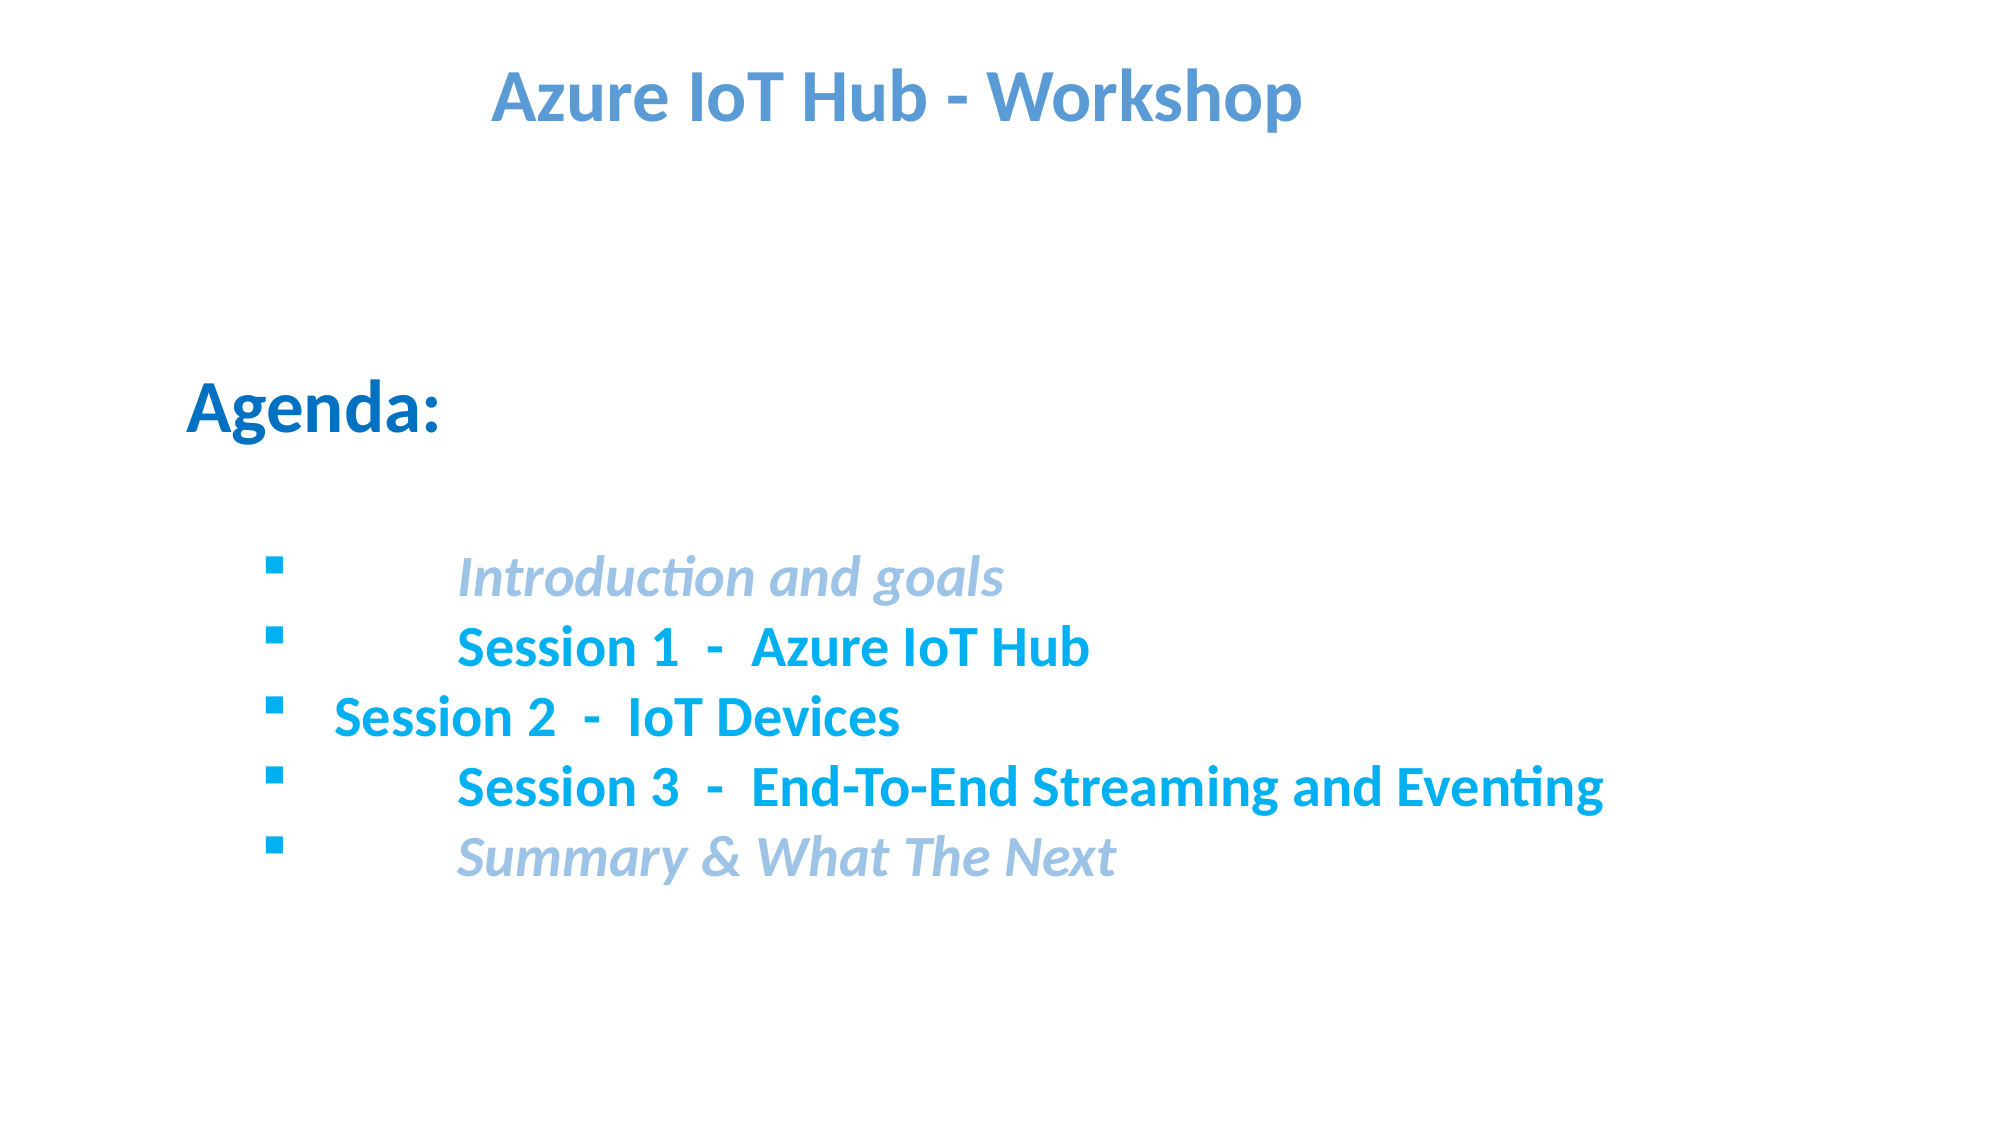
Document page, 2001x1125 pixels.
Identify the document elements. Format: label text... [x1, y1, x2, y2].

text_box Agenda: Introduction and goals Session 1 - Azure IoT Hub Session 2 - IoT Devices Session 3 - End-To-End Streaming and Eventing Summary & What The Next [171, 350, 1619, 986]
text_box Azure IoT Hub - Workshop [476, 38, 1368, 144]
